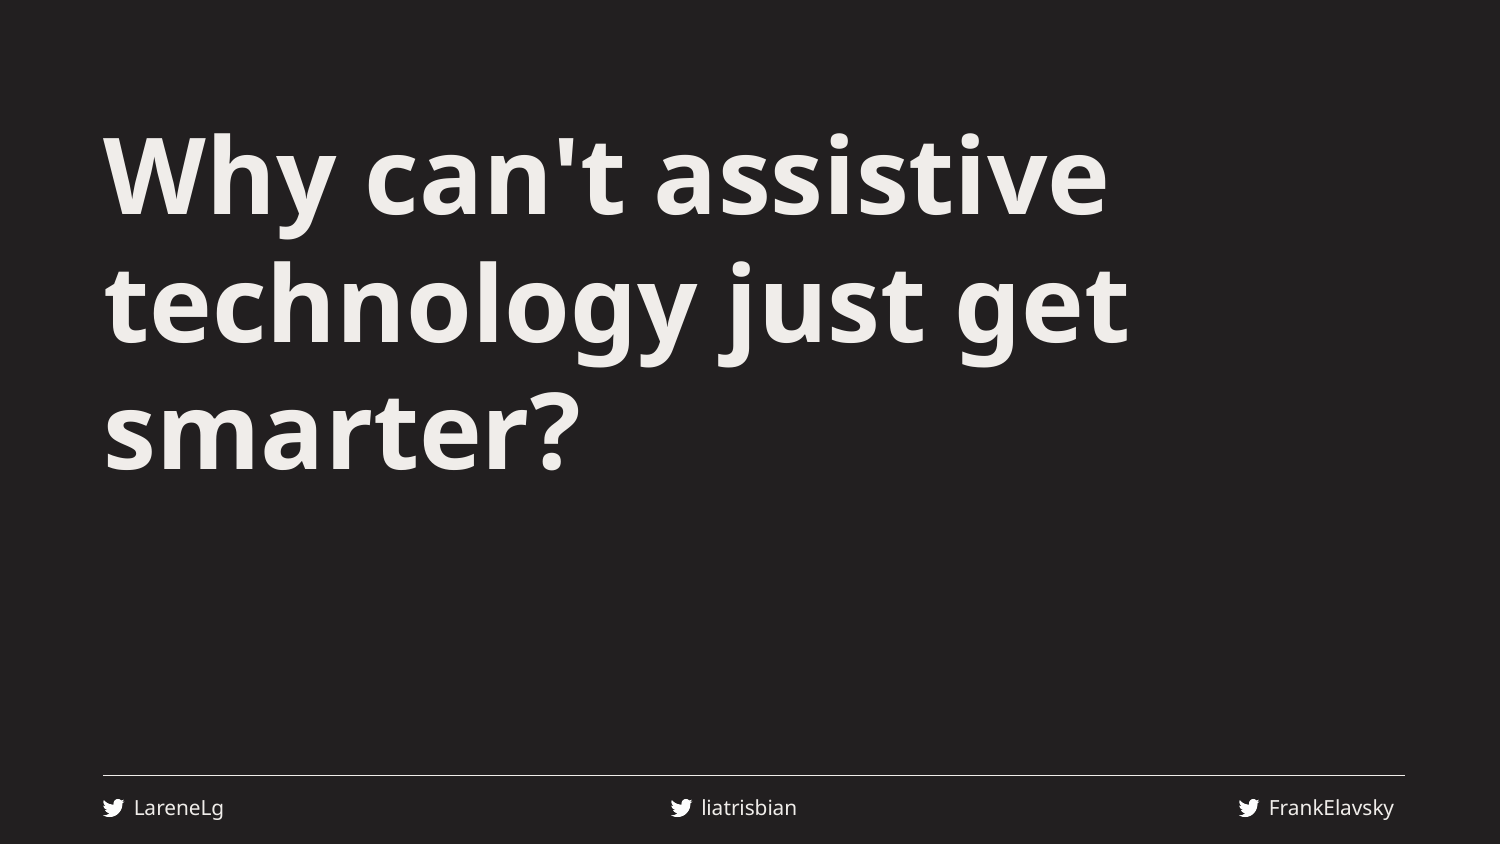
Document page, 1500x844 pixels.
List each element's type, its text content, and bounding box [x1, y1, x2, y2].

picture [102, 796, 125, 819]
picture [670, 796, 693, 819]
title Why can't assistive technology just get smarter? [88, 93, 1225, 451]
picture [1238, 796, 1260, 819]
